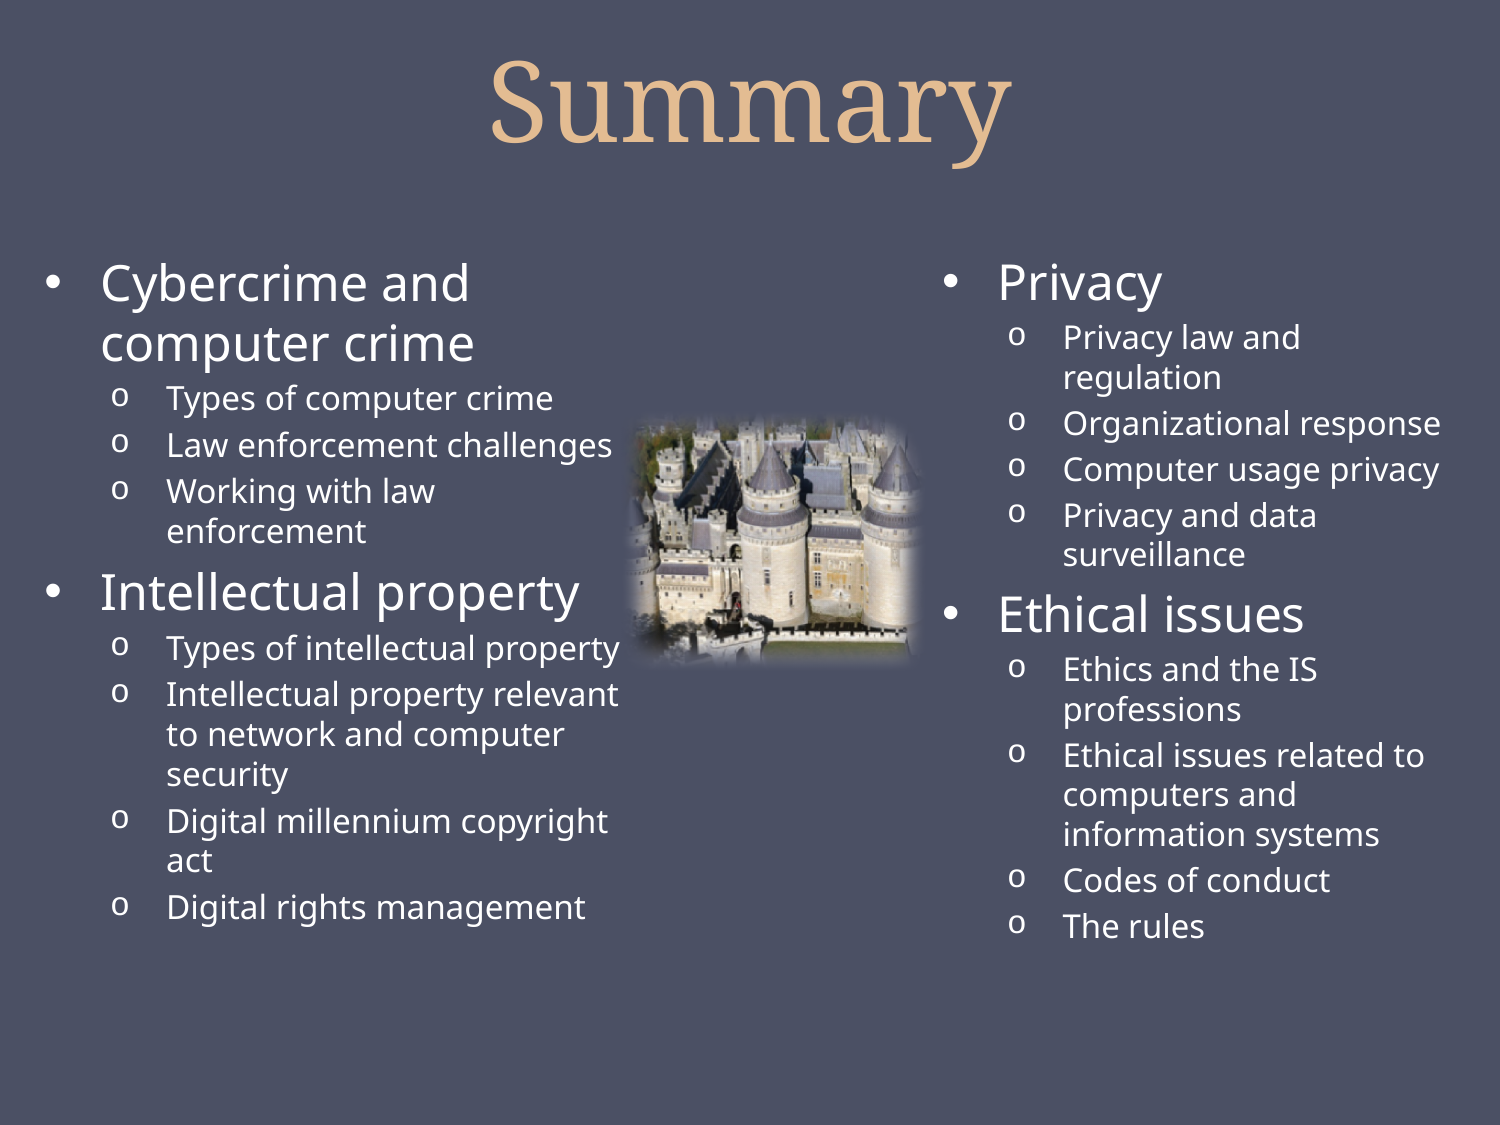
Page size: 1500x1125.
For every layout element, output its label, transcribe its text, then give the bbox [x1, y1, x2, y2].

title Summary [17, 0, 1483, 173]
picture [619, 408, 928, 673]
list Privacy Privacy law and regulation Organizational response Computer usage privacy Privacy and data surveillance Ethical issues Ethics and the IS professions Ethical issues related to computers and information systems Codes of conduct The rules [927, 243, 1459, 1035]
list Cybercrime and computer crime Types of computer crime Law enforcement challenges Working with law enforcement Intellectual property Types of intellectual property Intellectual property relevant to network and computer security Digital millennium copyright act Digital rights management [29, 243, 644, 1125]
